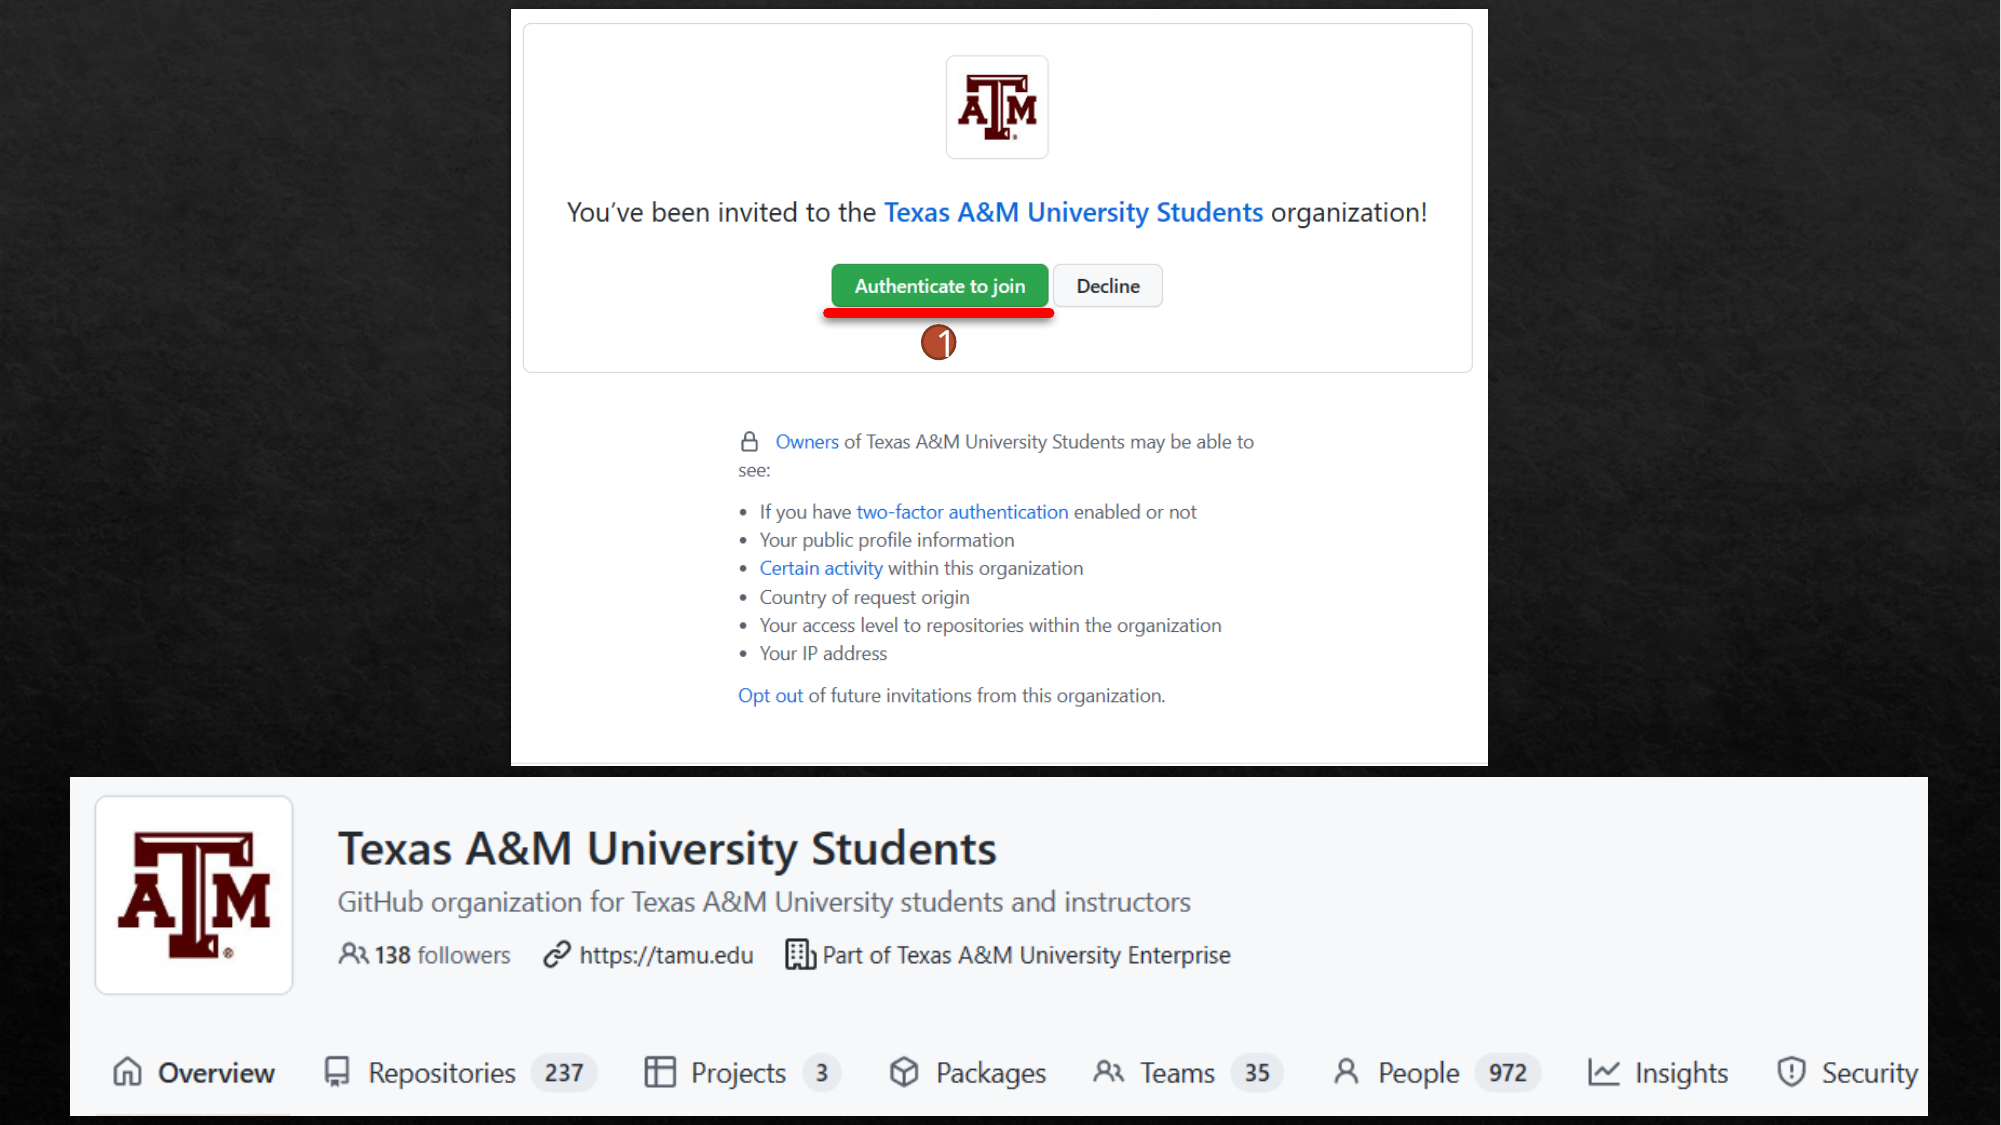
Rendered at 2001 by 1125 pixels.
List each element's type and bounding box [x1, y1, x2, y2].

picture [69, 777, 1929, 1116]
list [510, 9, 1488, 766]
